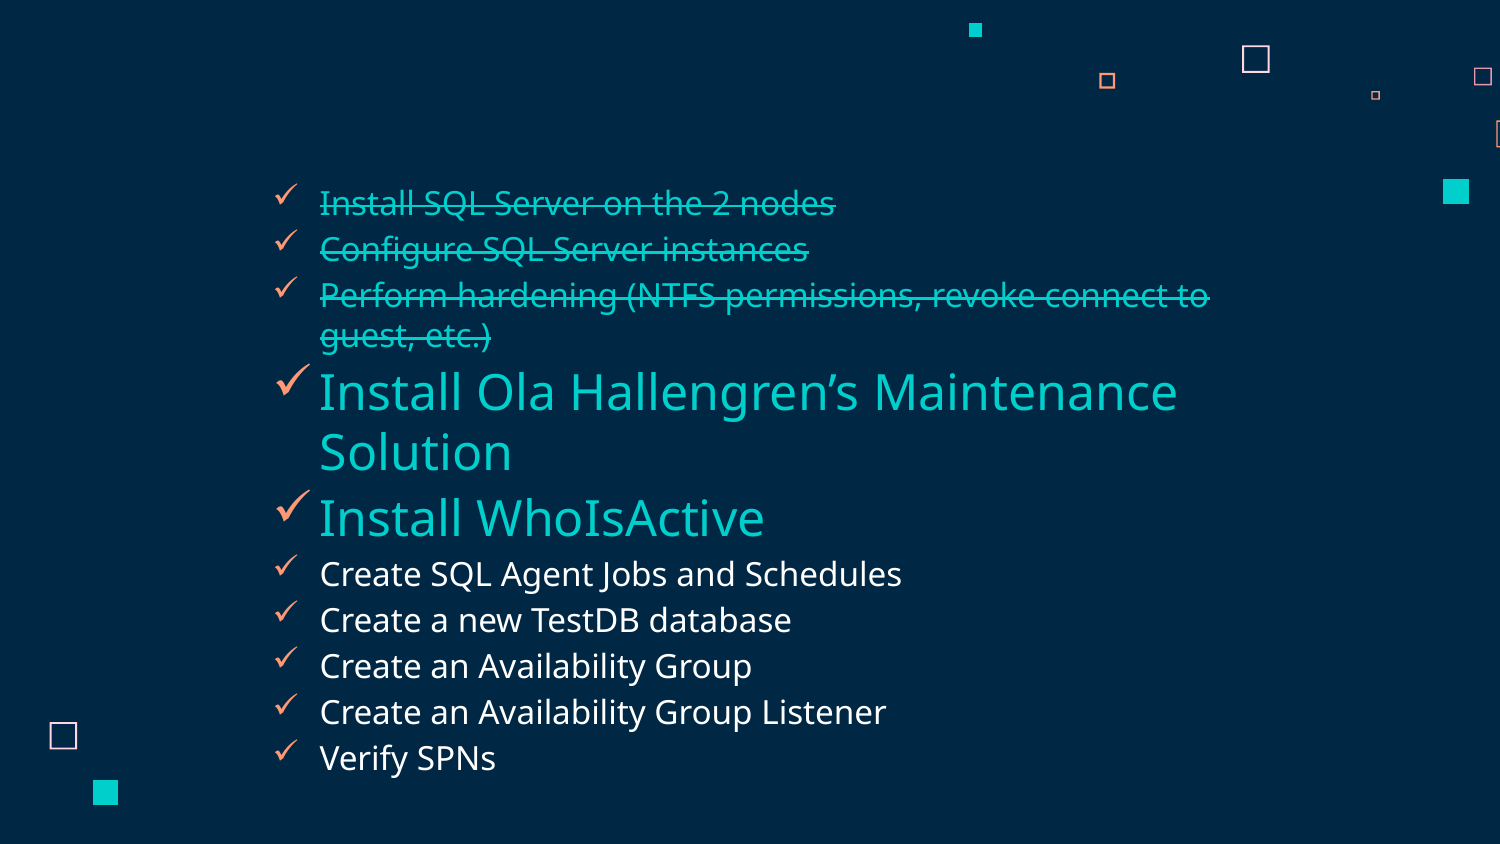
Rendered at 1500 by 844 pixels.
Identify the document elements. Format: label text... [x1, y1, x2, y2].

text_box Install SQL Server on the 2 nodes Configure SQL Server instances Perform hardening (NTFS permissions, revoke connect to guest, etc.) Install Ola Hallengren’s Maintenance Solution Install WhoIsActive Create SQL Agent Jobs and Schedules Create a new TestDB database Create an Availability Group Create an Availability Group Listener Verify SPNs [253, 166, 1247, 677]
